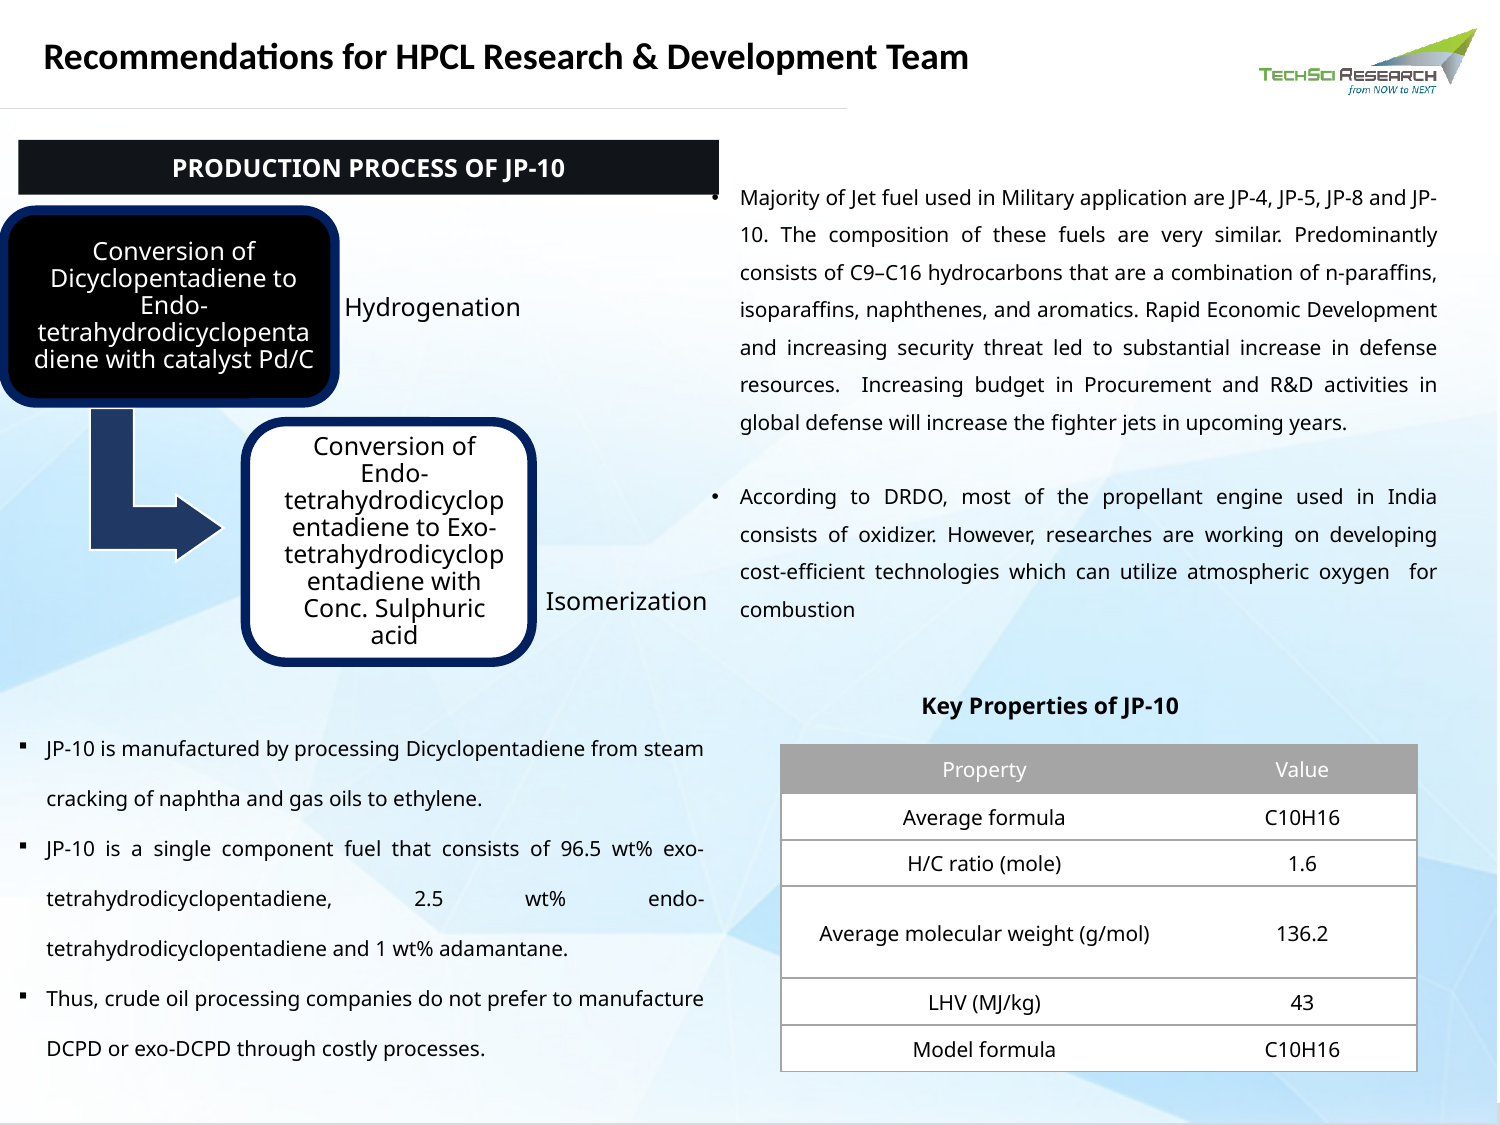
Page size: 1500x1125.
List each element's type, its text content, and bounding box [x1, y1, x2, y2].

picture [1257, 27, 1477, 96]
text_box Recommendations for HPCL Research & Development Team [28, 29, 1298, 90]
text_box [3, 202, 734, 671]
picture [0, 110, 1497, 1123]
